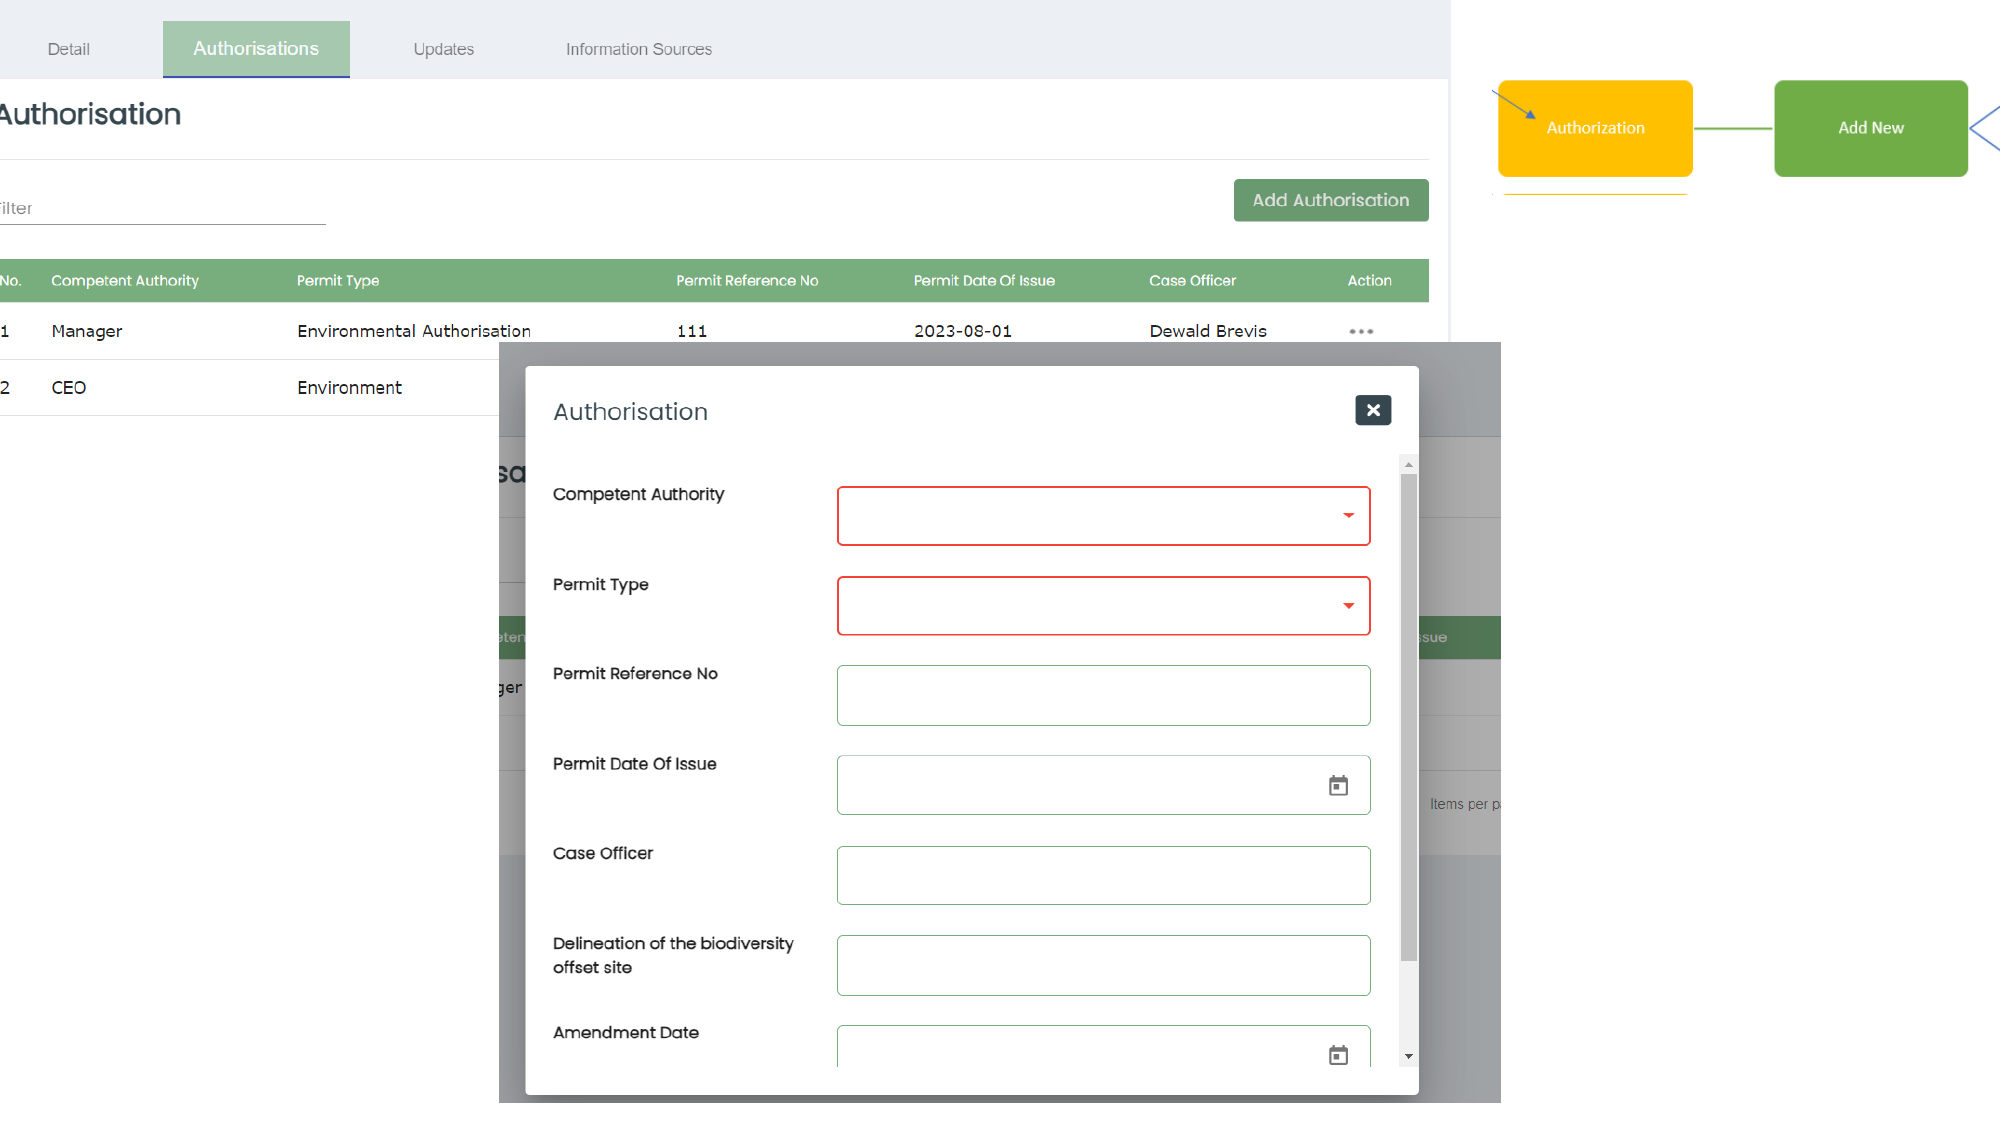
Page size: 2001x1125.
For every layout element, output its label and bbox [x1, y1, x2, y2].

picture [0, 0, 1501, 1103]
picture [1492, 22, 2000, 195]
